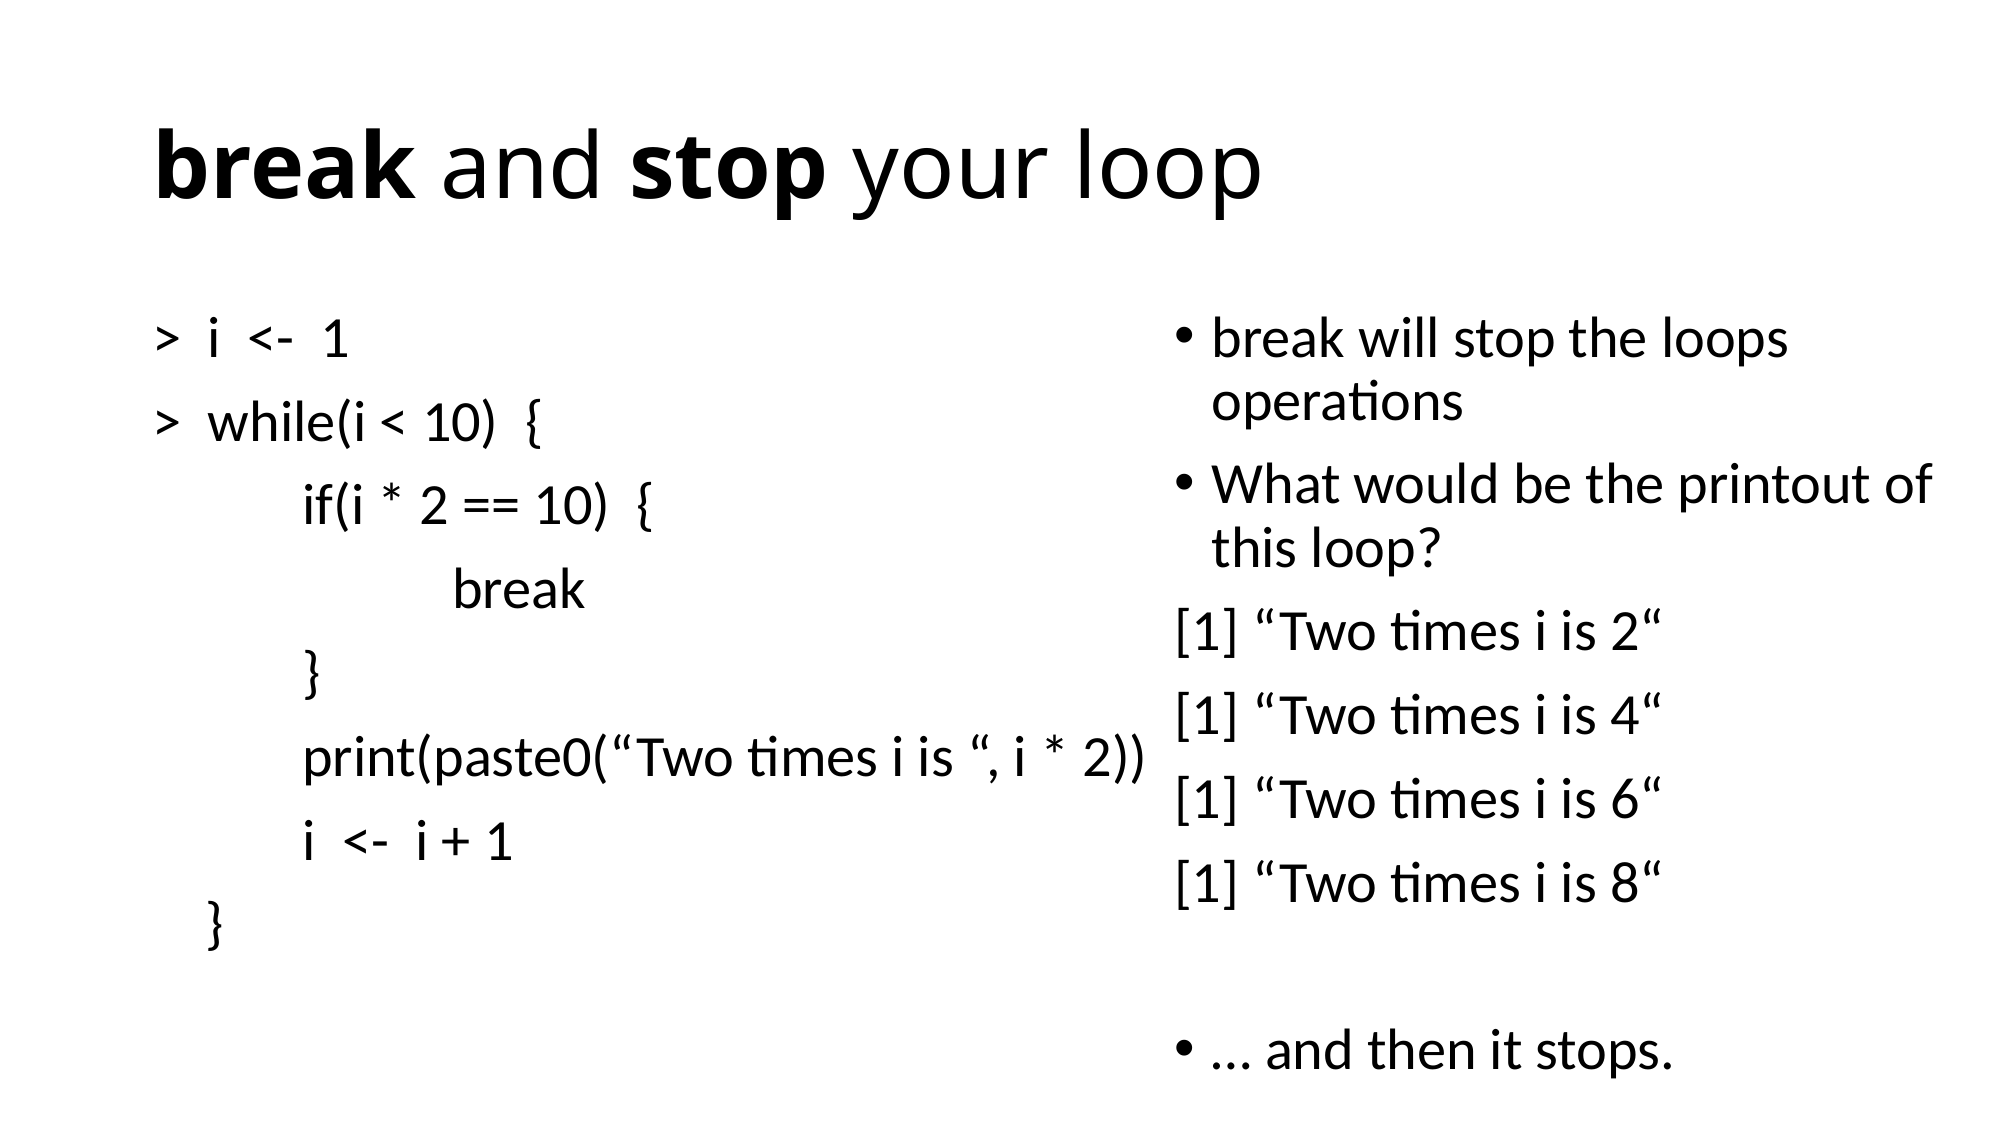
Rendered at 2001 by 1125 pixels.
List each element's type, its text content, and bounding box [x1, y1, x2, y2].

list > i <- 1 > while(i < 10) { if(i * 2 == 10) { break } print(paste0(“Two times i is “, i * 2)) i <- i + 1 } [137, 299, 1159, 1014]
list break will stop the loops operations What would be the printout of this loop? [1] “Two times i is 2“ [1] “Two times i is 4“ [1] “Two times i is 6“ [1] “Two times i is 8“ … and then it stops. [1159, 299, 2000, 1125]
title break and stop your loop [137, 59, 1863, 278]
